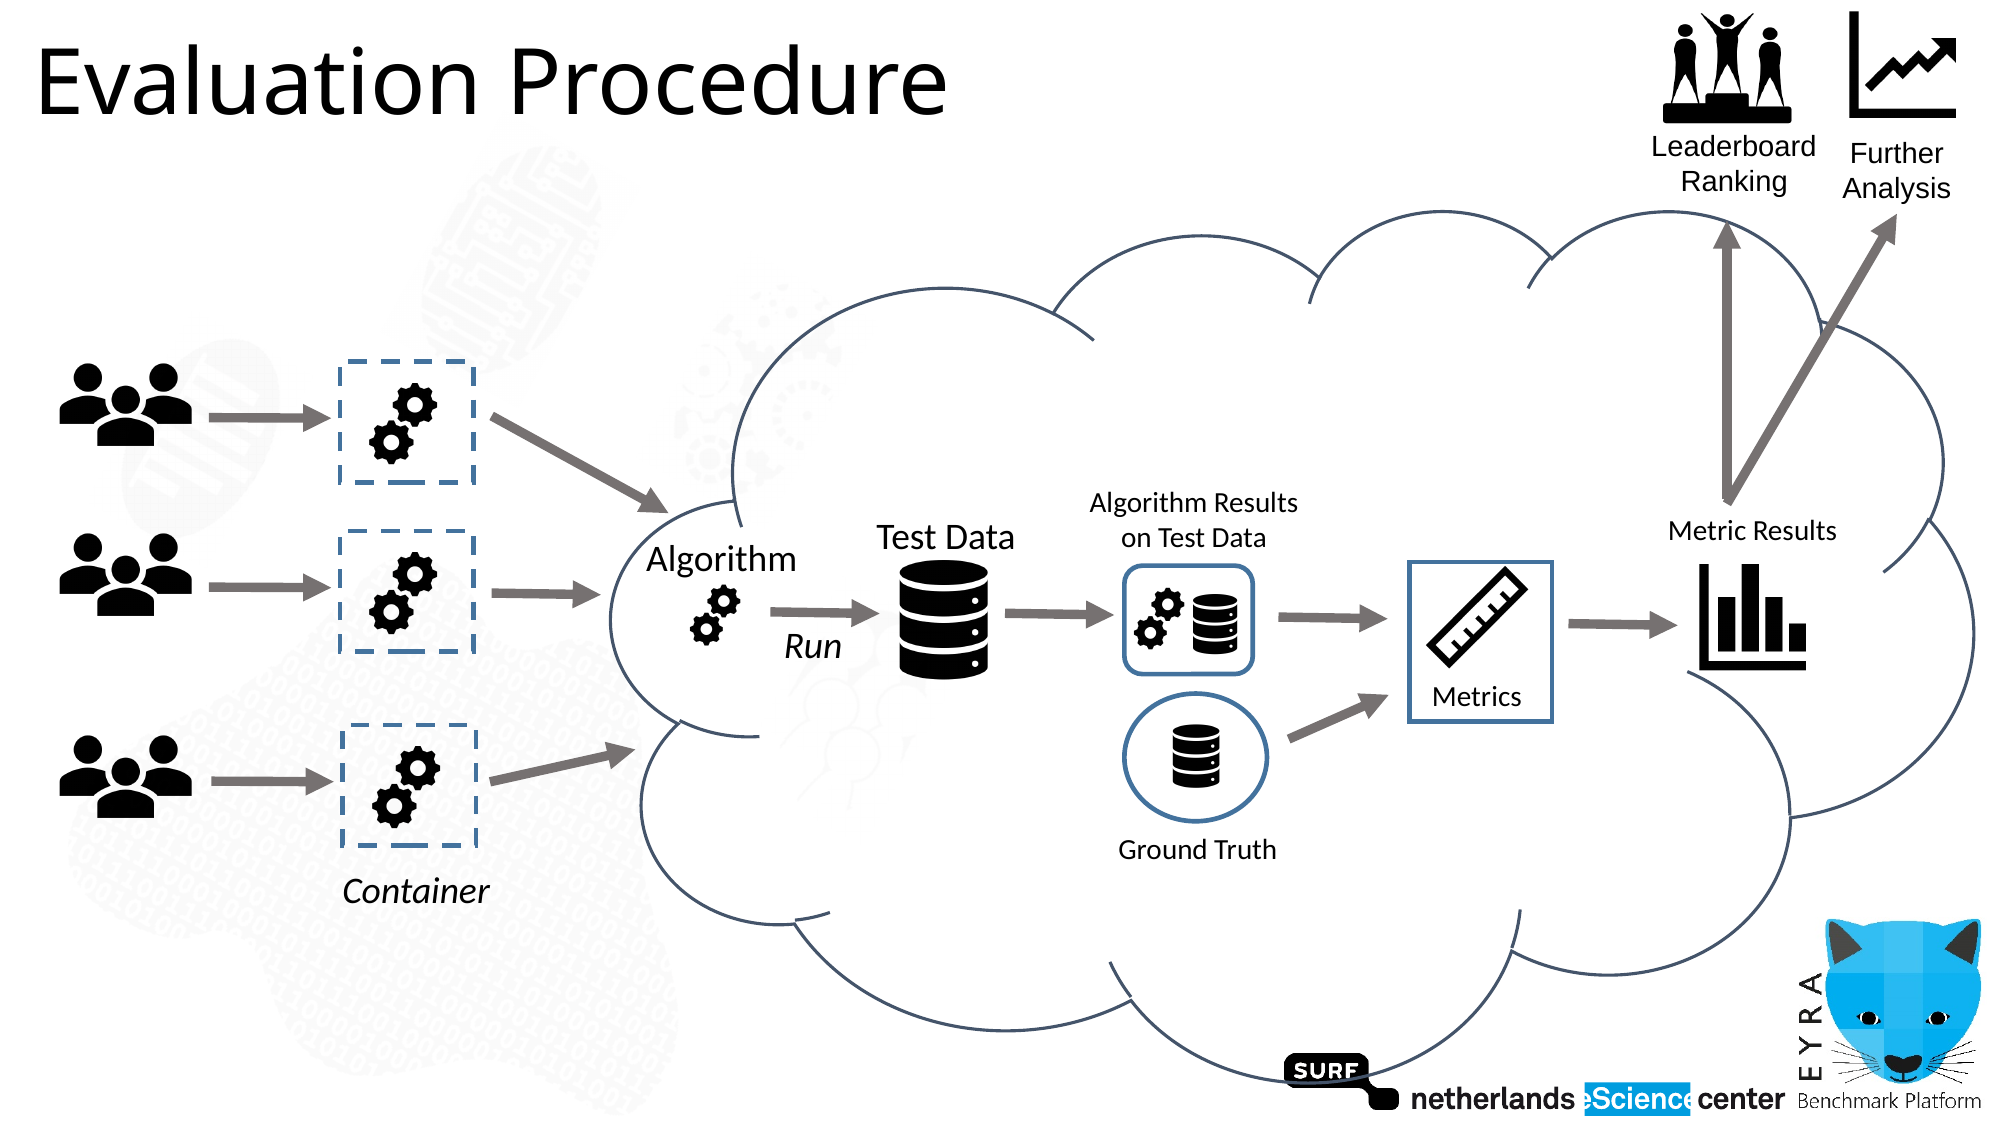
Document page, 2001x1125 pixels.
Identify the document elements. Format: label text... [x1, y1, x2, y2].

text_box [491, 415, 669, 514]
picture [50, 701, 201, 852]
title Evaluation Procedure [18, 0, 1792, 194]
picture [353, 543, 453, 643]
text_box Ground Truth [1103, 822, 1293, 873]
picture [1677, 541, 1828, 692]
picture [1422, 562, 1532, 672]
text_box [1122, 565, 1253, 675]
text_box Algorithm [631, 526, 813, 587]
picture [1156, 716, 1236, 796]
picture [353, 374, 453, 473]
text_box Further Analysis [1777, 123, 2000, 214]
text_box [1614, 11, 1854, 208]
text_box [489, 749, 636, 782]
text_box [341, 724, 477, 847]
text_box [339, 360, 474, 483]
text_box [1288, 694, 1389, 740]
picture [678, 578, 752, 653]
text_box [609, 210, 1975, 1085]
picture [1793, 917, 1987, 1116]
text_box [1408, 561, 1553, 723]
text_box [1726, 213, 1897, 504]
text_box Metric Results [1653, 503, 1853, 554]
text_box [339, 530, 474, 653]
picture [50, 329, 201, 480]
picture [1827, 0, 1978, 140]
picture [1284, 1067, 1399, 1110]
text_box Container [315, 858, 517, 919]
picture [868, 544, 1019, 695]
picture [356, 737, 456, 837]
text_box Run [768, 613, 858, 674]
picture [50, 499, 201, 650]
